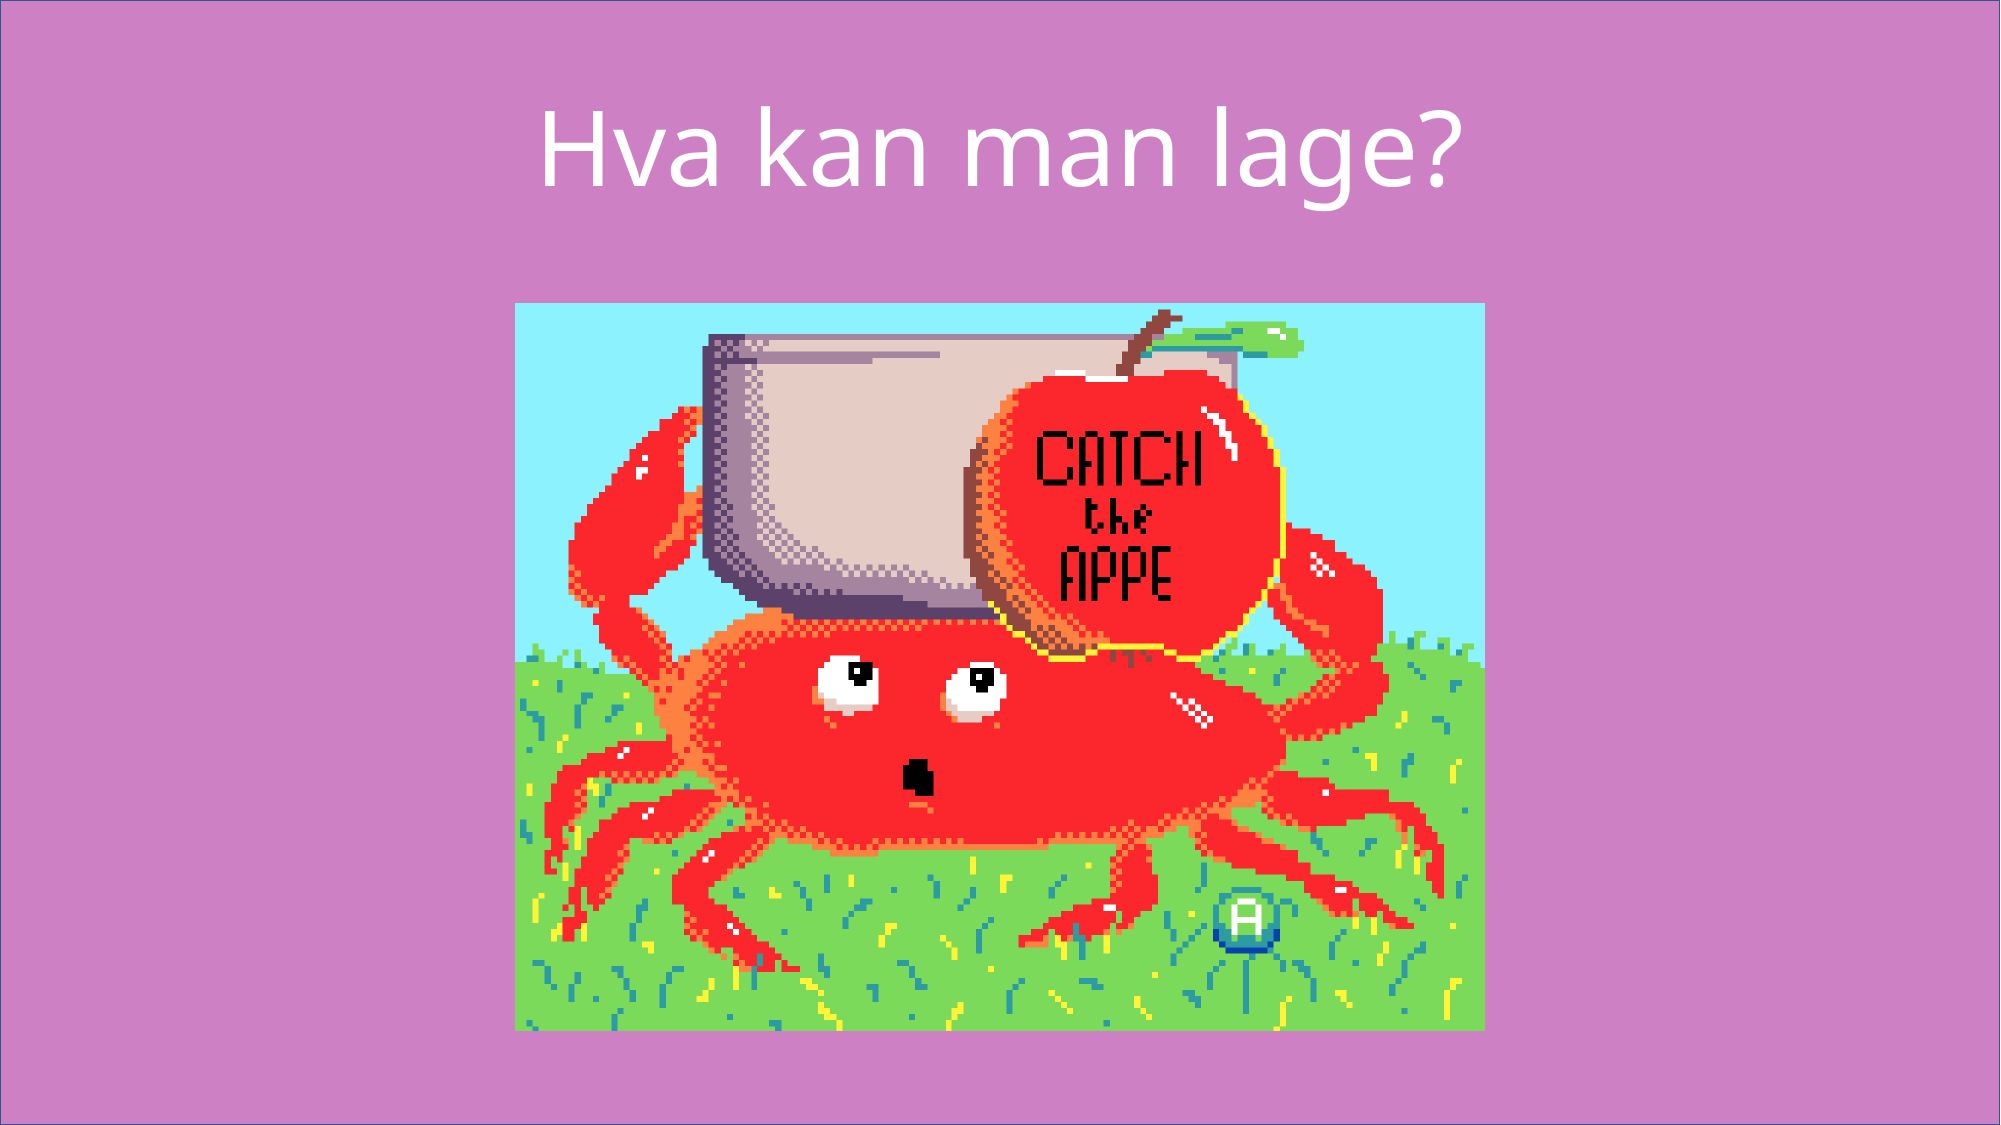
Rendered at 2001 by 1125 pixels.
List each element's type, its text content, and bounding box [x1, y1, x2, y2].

picture [515, 303, 1485, 1031]
title Hva kan man lage? [249, 87, 1750, 217]
text_box [0, 0, 2000, 1125]
